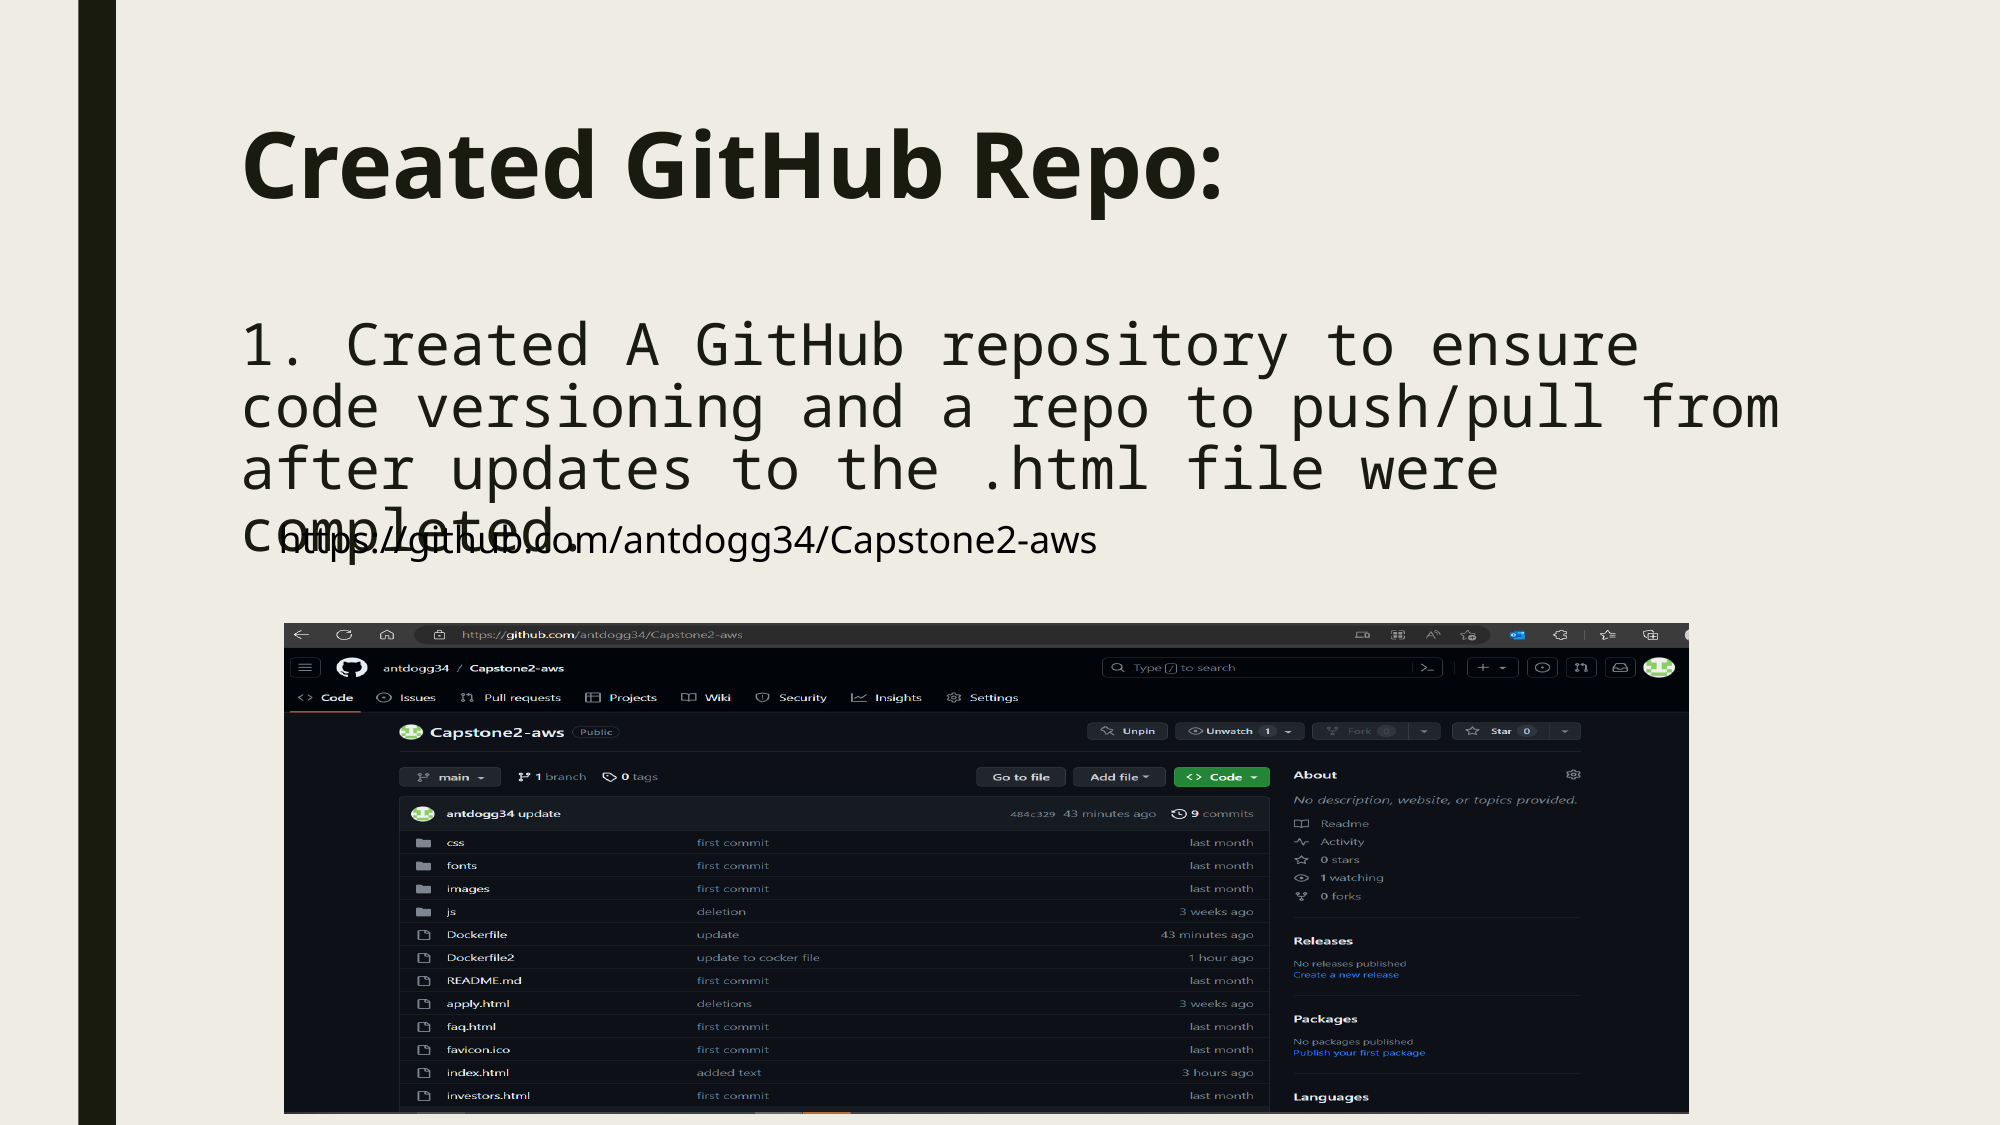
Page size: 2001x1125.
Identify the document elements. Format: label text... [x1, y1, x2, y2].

title Created GitHub Repo: 1. Created A GitHub repository to ensure code versioning and a repo to push/pull from after updates to the .html file were completed. [225, 112, 1800, 610]
picture [284, 623, 1689, 1114]
text_box https://github.com/antdogg34/Capstone2-aws [263, 508, 1264, 569]
